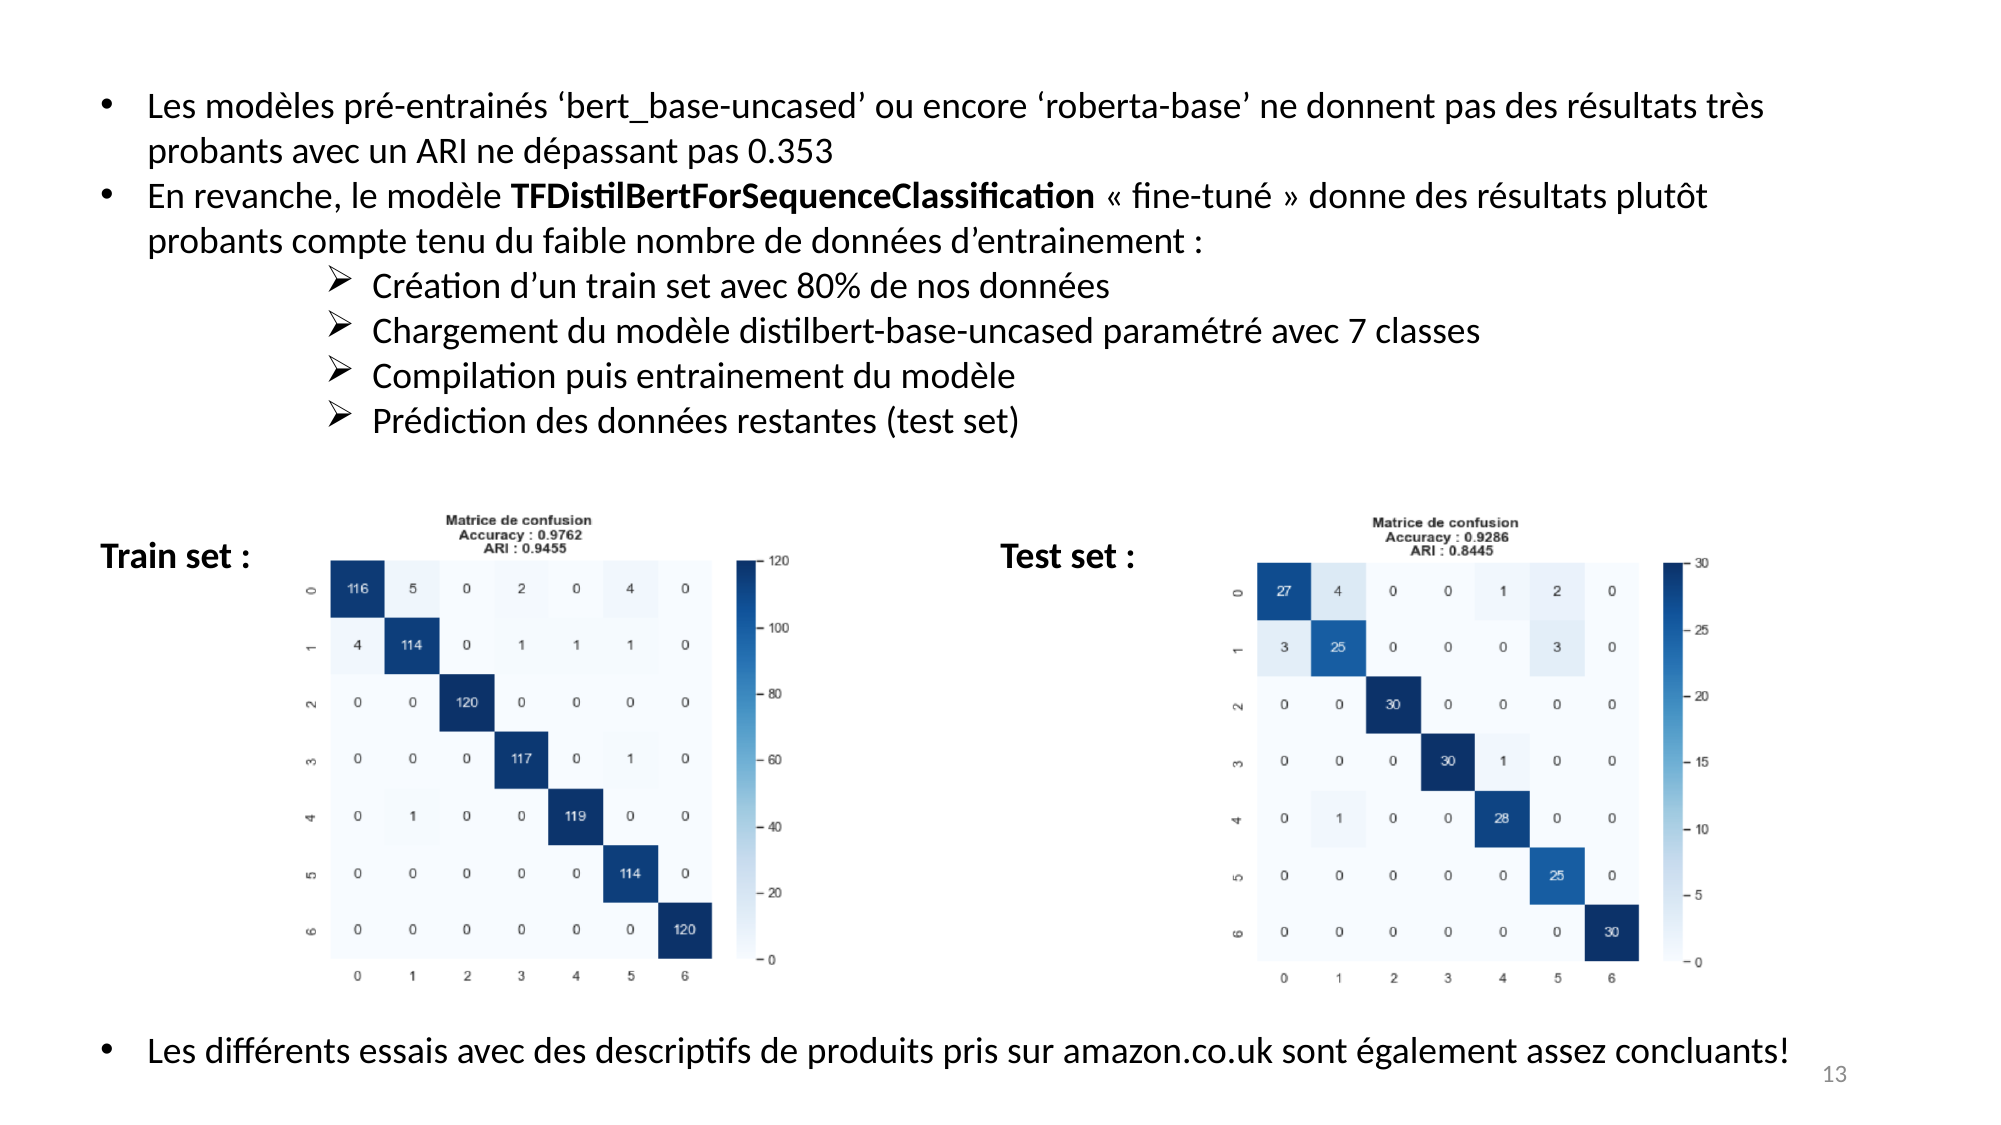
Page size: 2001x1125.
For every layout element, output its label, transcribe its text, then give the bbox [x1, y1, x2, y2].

picture [1216, 504, 1715, 999]
text_box Les modèles pré-entrainés ‘bert_base-uncased’ ou encore ‘roberta-base’ ne donnent pas des résultats très probants avec un ARI ne dépassant pas 0.353 En revanche, le modèle TFDistilBertForSequenceClassification « fine-tuné » donne des résultats plutôt probants compte tenu du faible nombre de données d’entrainement : Création d’un train set avec 80% de nos données Chargement du modèle distilbert-base-uncased paramétré avec 7 classes Compilation puis entrainement du modèle Prédiction des données restantes (test set) Train set : Test set : Les différents essais avec des descriptifs de produits pris sur amazon.co.uk sont également assez concluants! [85, 73, 1844, 1078]
slide_number 13 [1412, 1042, 1863, 1103]
picture [285, 504, 799, 999]
